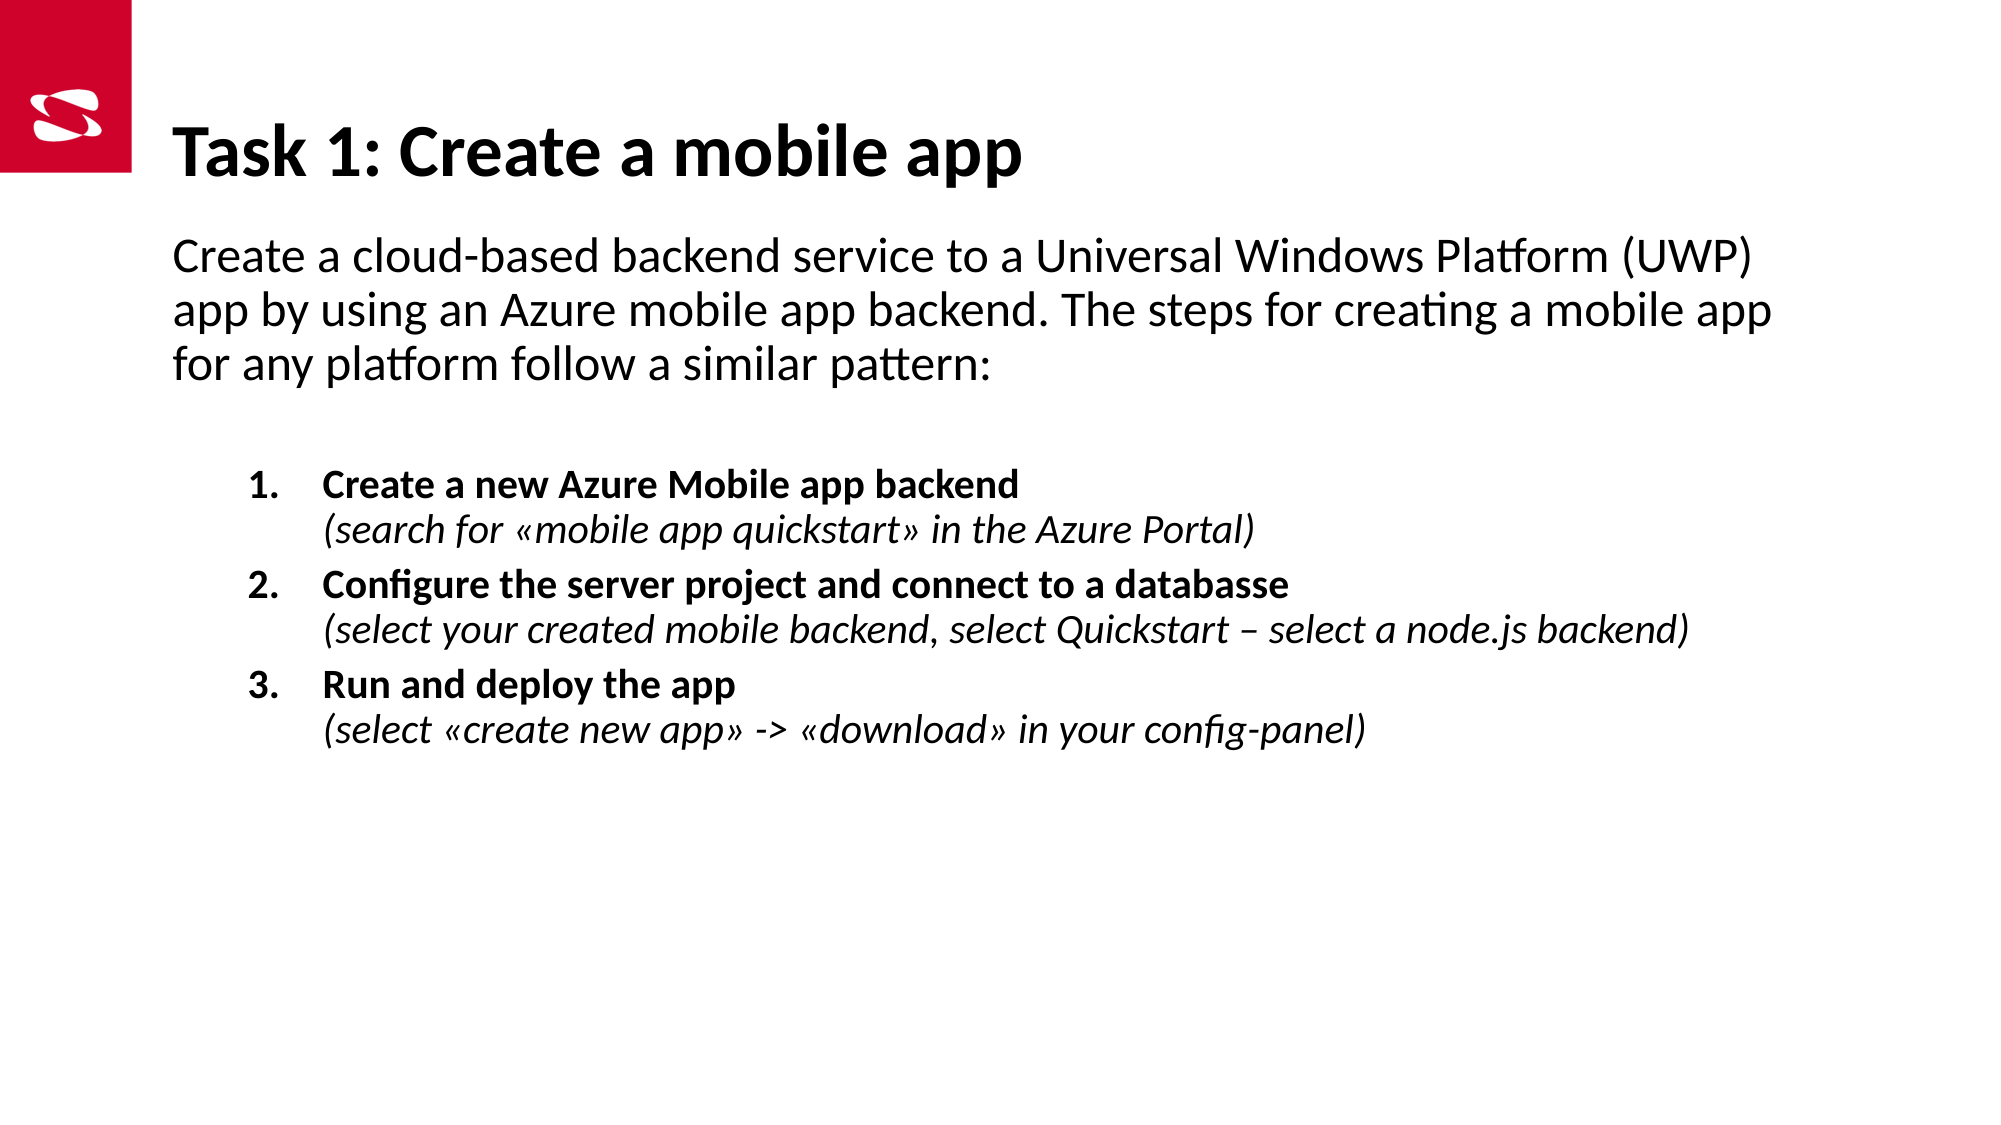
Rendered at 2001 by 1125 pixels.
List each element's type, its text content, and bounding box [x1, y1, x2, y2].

picture [30, 89, 102, 142]
title Task 1: Create a mobile app [157, 0, 1844, 200]
list Create a cloud-based backend service to a Universal Windows Platform (UWP) app by using an Azure mobile app backend. The steps for creating a mobile app for any platform follow a similar pattern: Create a new Azure Mobile app backend (search for «mobile app quickstart» in the Azure Portal) Configure the server project and connect to a databasse (select your created mobile backend, select Quickstart – select a node.js backend) Run and deploy the app (select «create new app» -> «download» in your config-panel) [157, 222, 1844, 1057]
